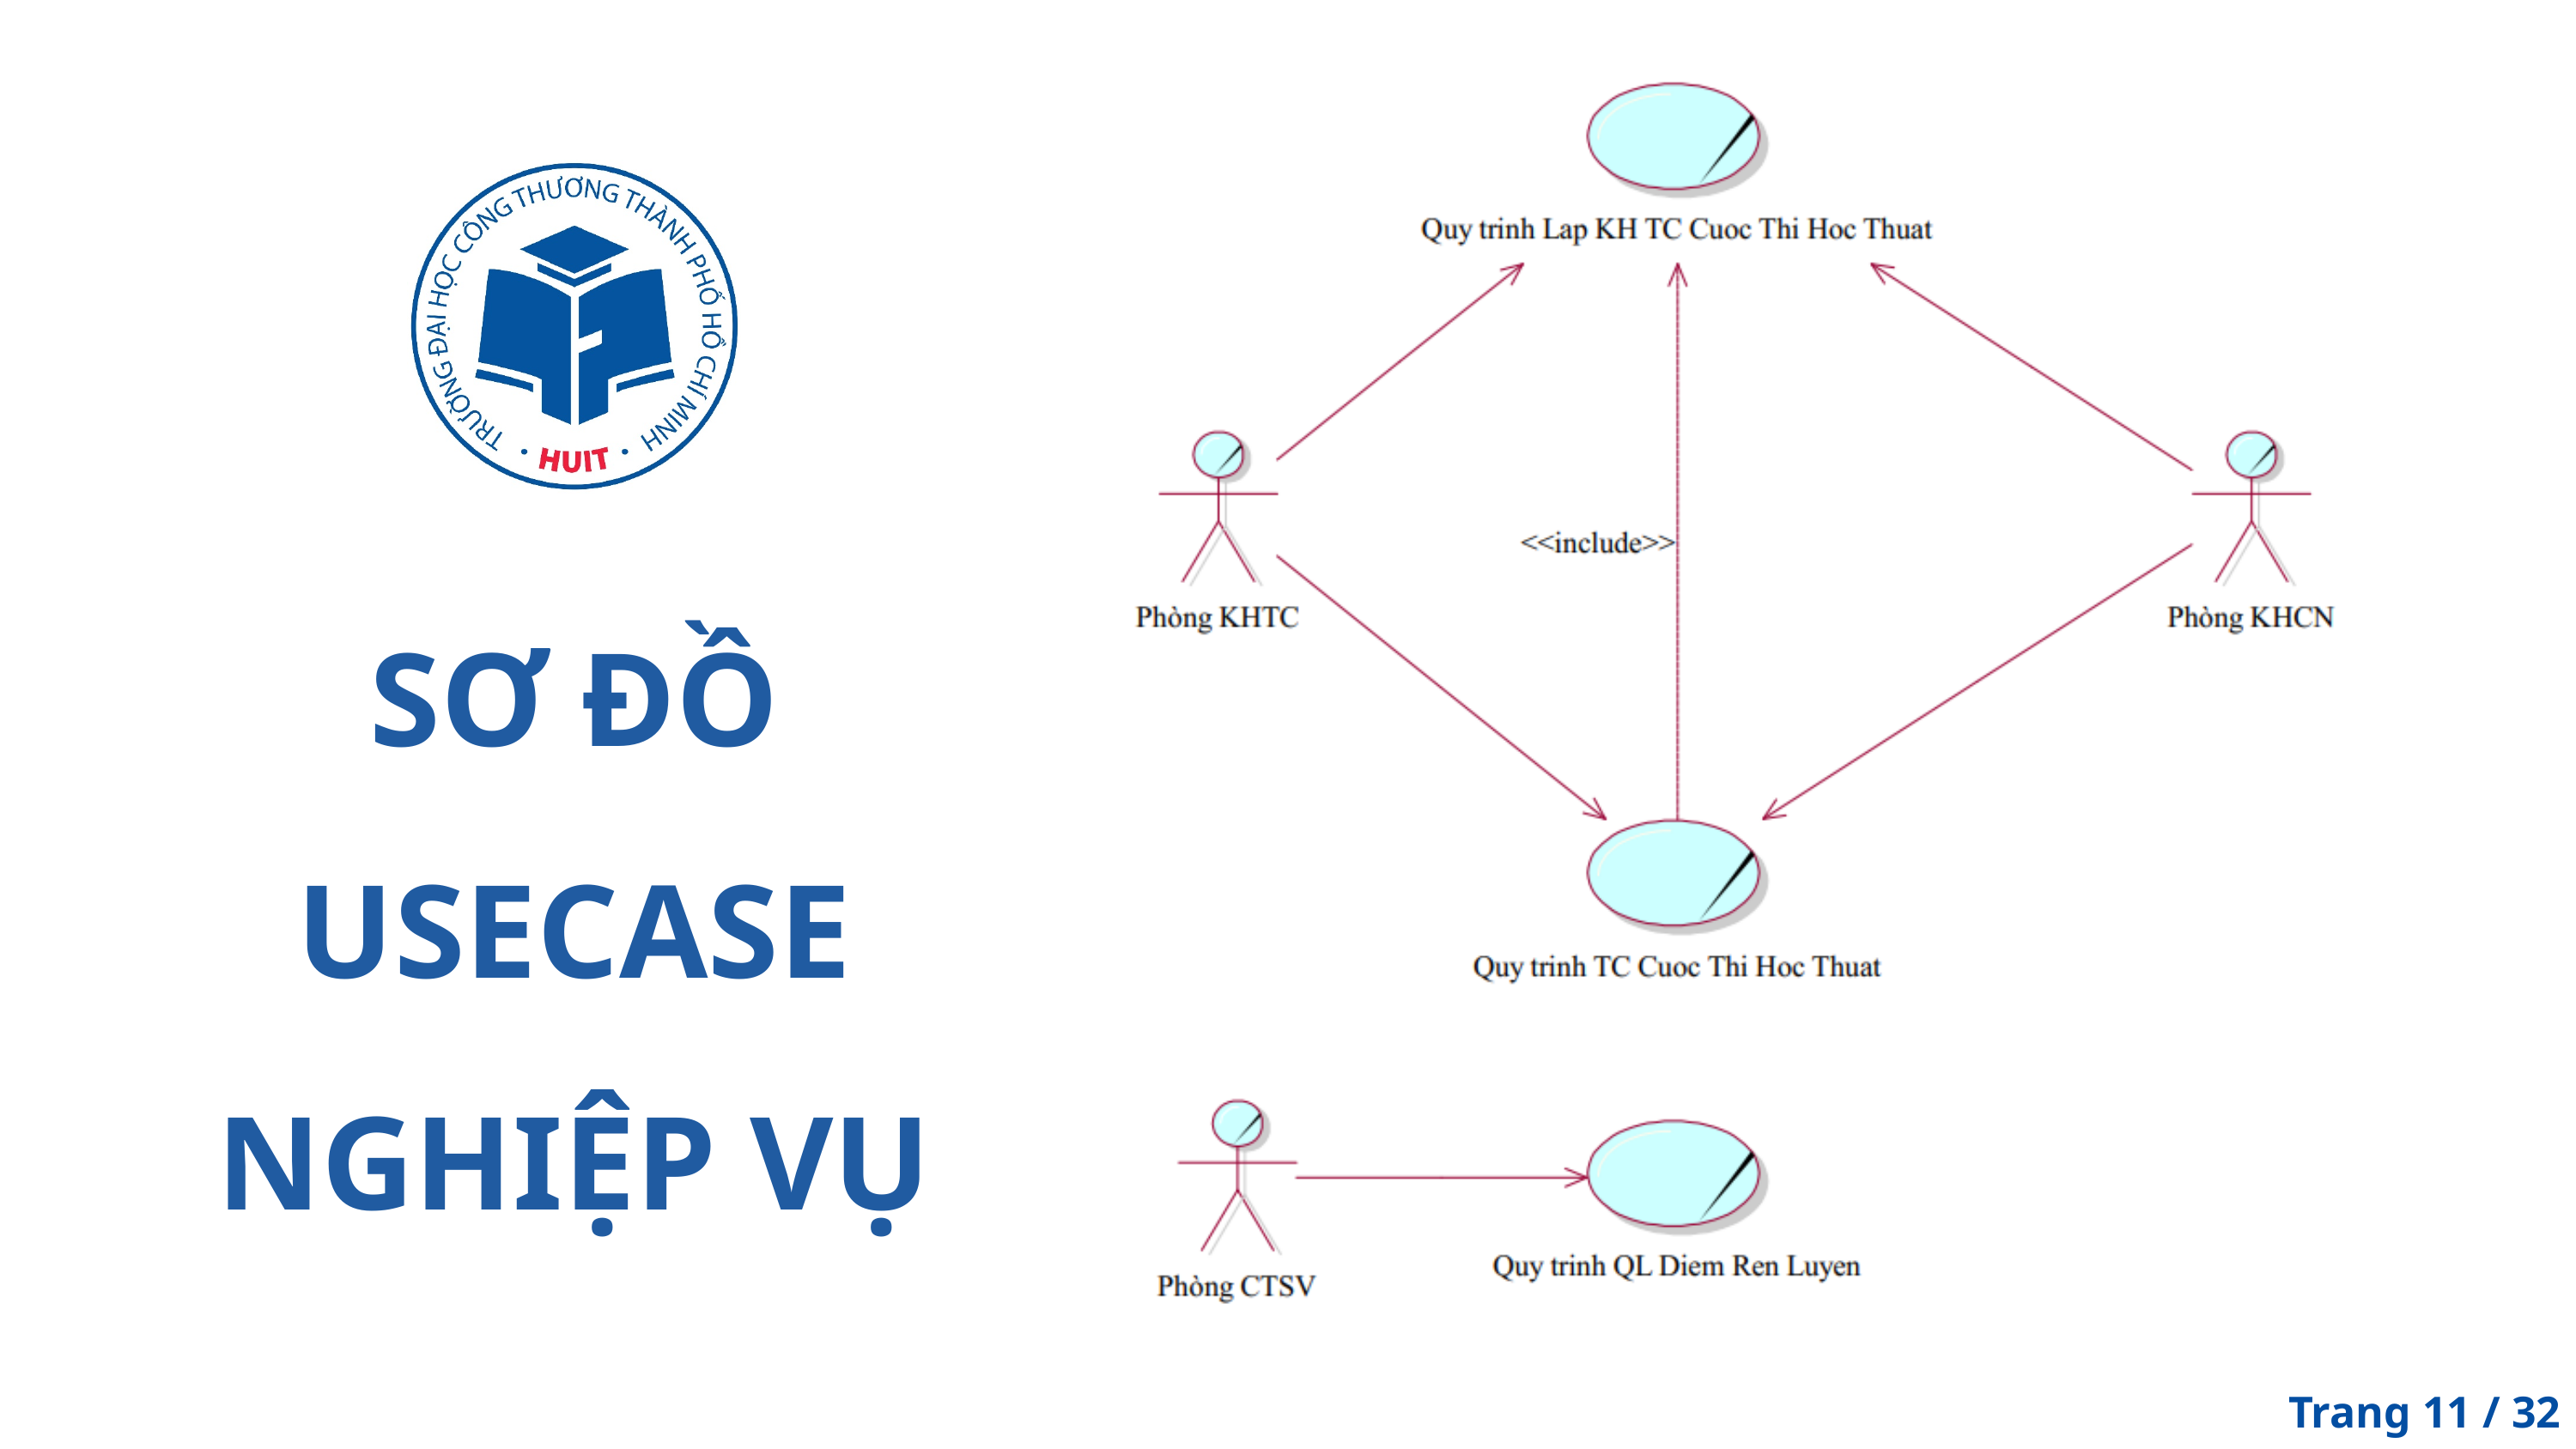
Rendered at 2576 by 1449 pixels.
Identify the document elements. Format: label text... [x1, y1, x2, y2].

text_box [171, 42, 2405, 1407]
text_box Trang 11 / 32 [2275, 1379, 2573, 1444]
